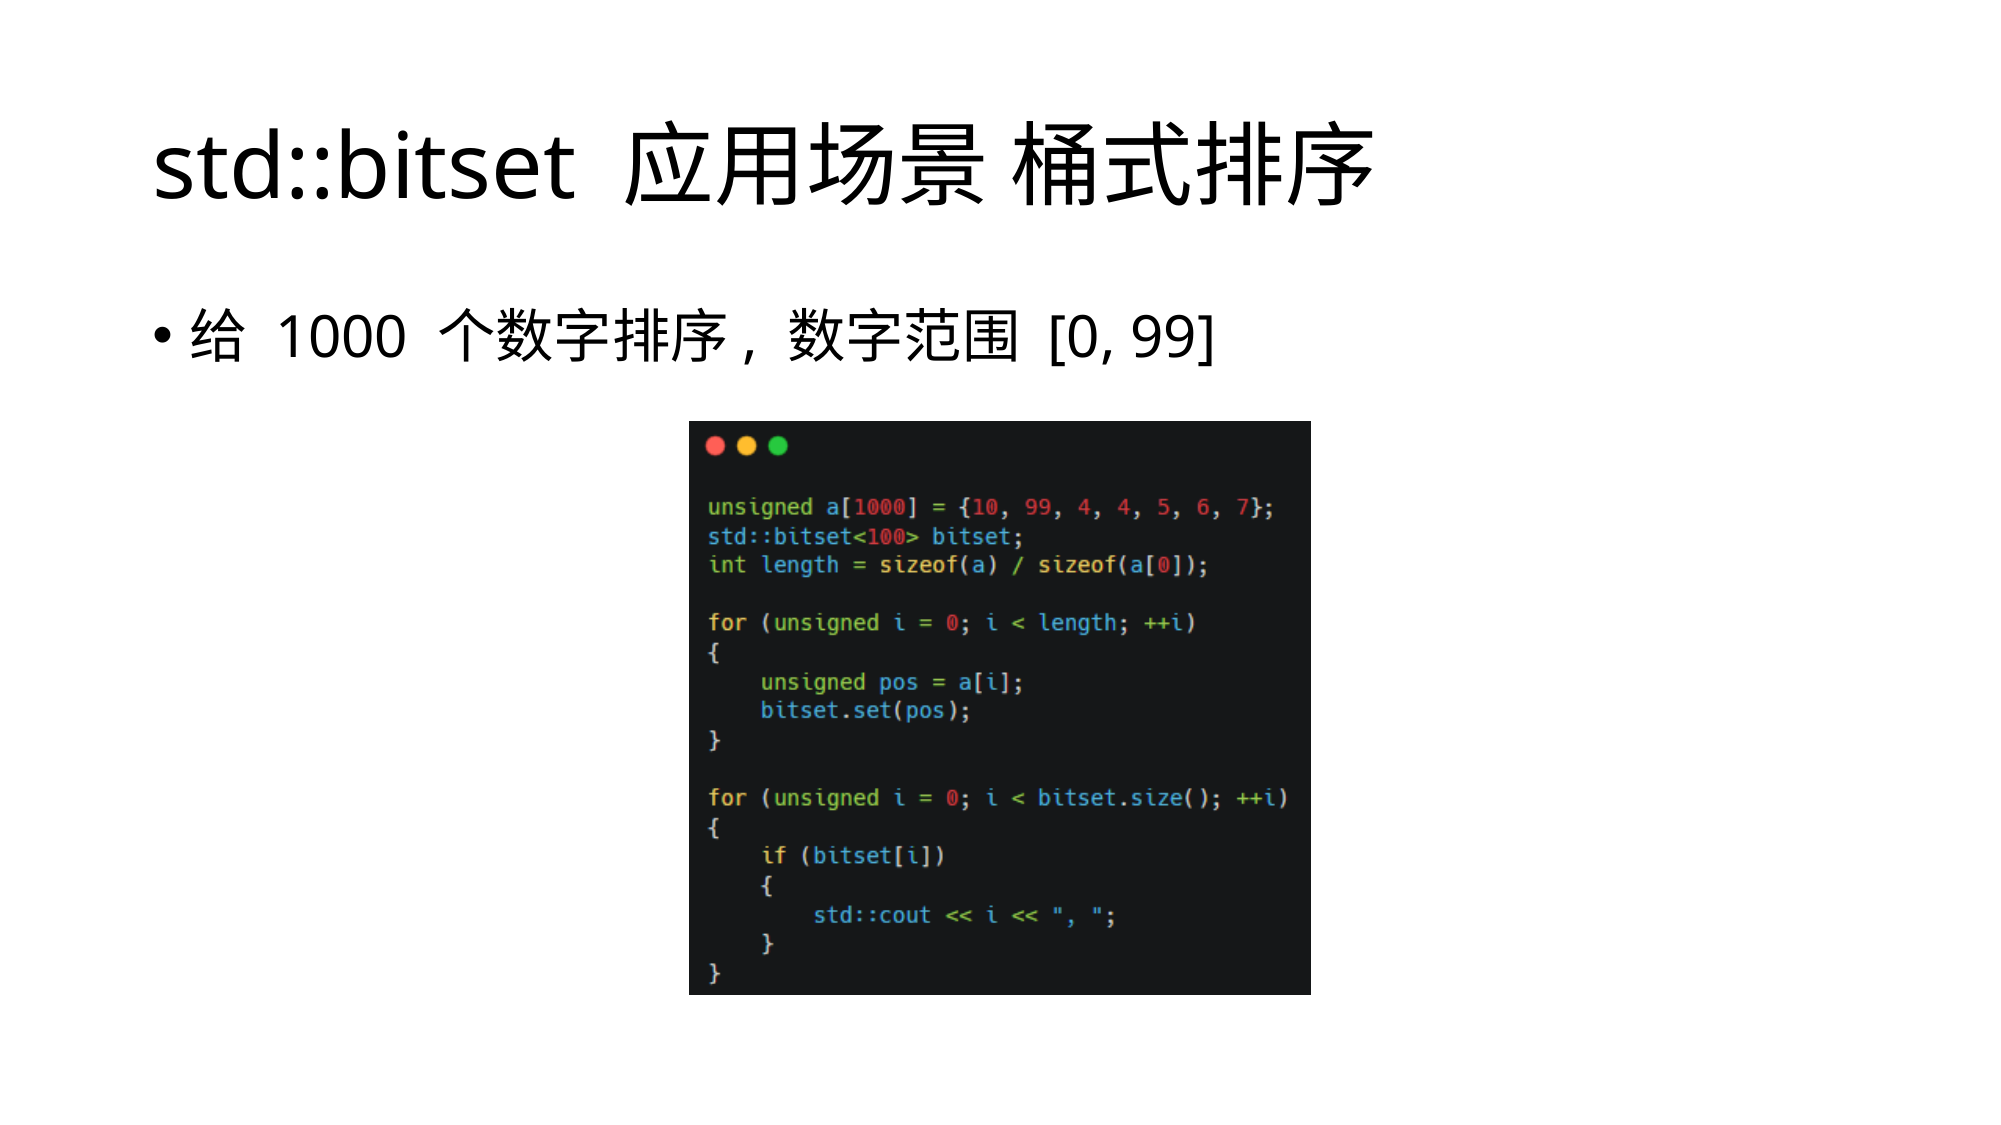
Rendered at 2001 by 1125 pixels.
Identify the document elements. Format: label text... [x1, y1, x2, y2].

title std::bitset 应用场景 桶式排序 [137, 59, 1863, 278]
picture [689, 421, 1311, 995]
list 给 1000 个数字排序, 数字范围 [0, 99] [137, 299, 1863, 1014]
